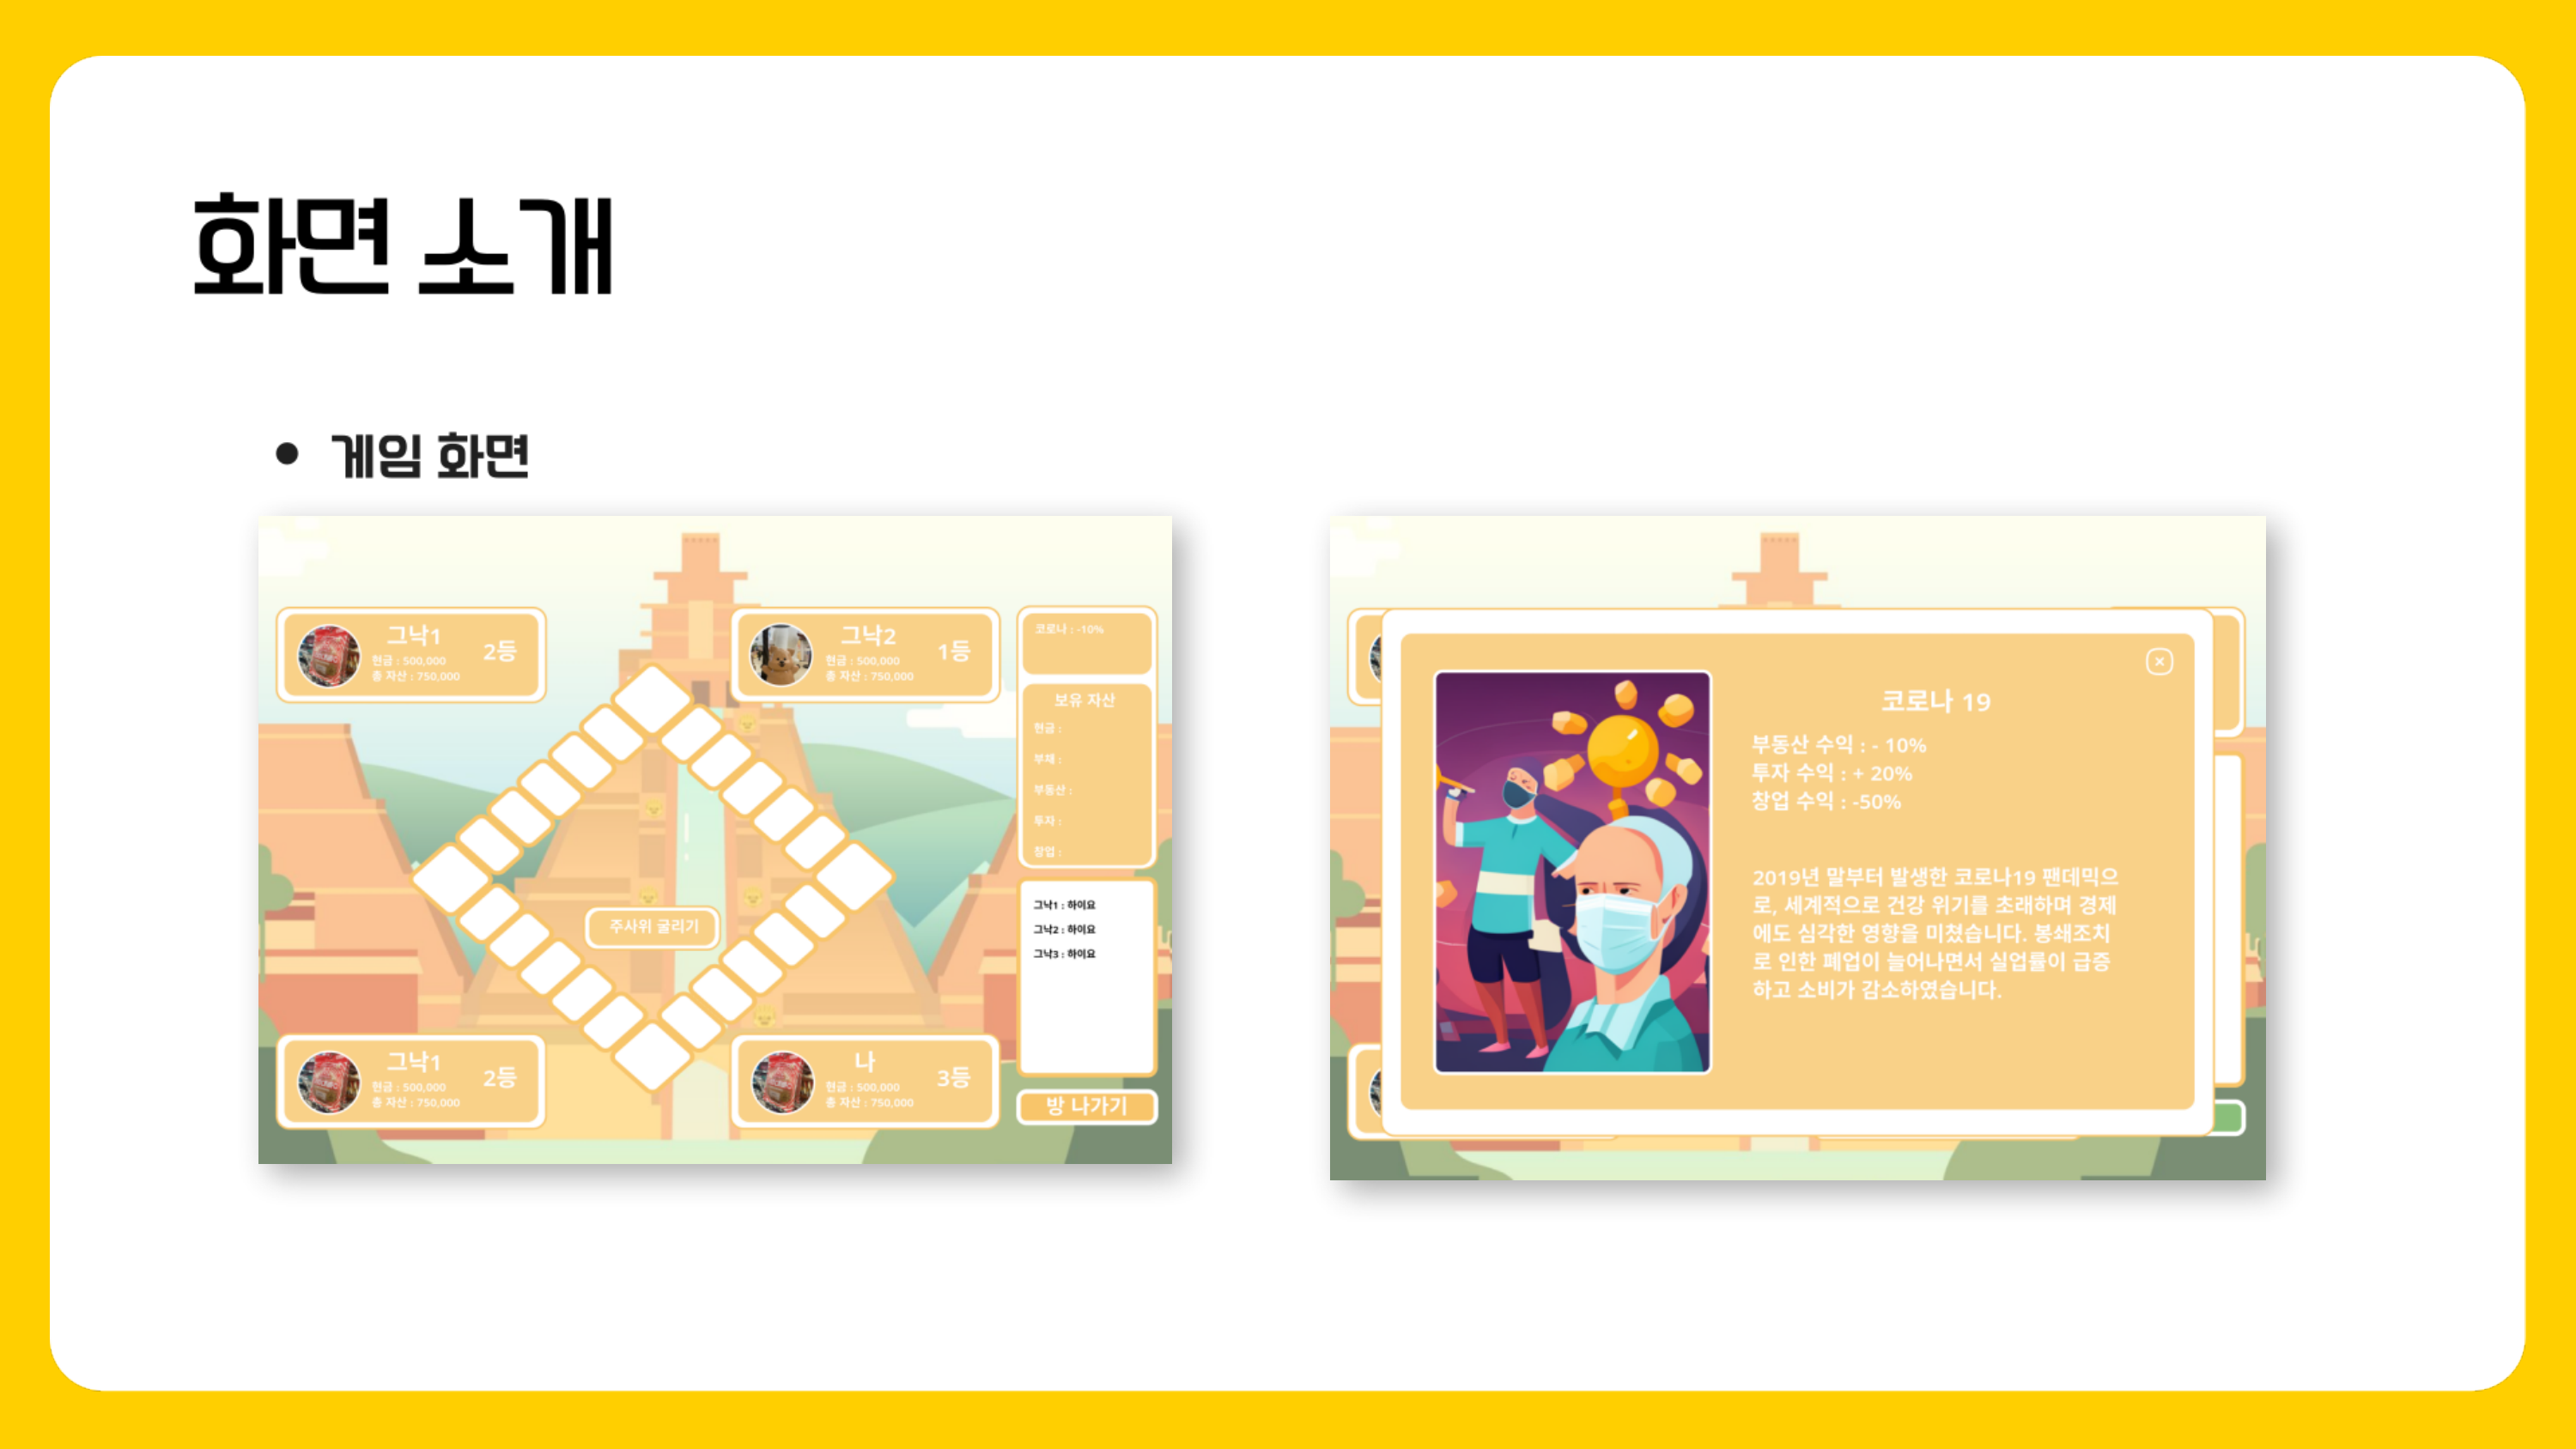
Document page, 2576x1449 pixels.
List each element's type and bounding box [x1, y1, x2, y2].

text_box [1330, 515, 2266, 1180]
text_box [258, 515, 1172, 1164]
picture [0, 195, 2576, 1449]
text_box [49, 56, 2526, 1392]
picture [149, 109, 732, 539]
